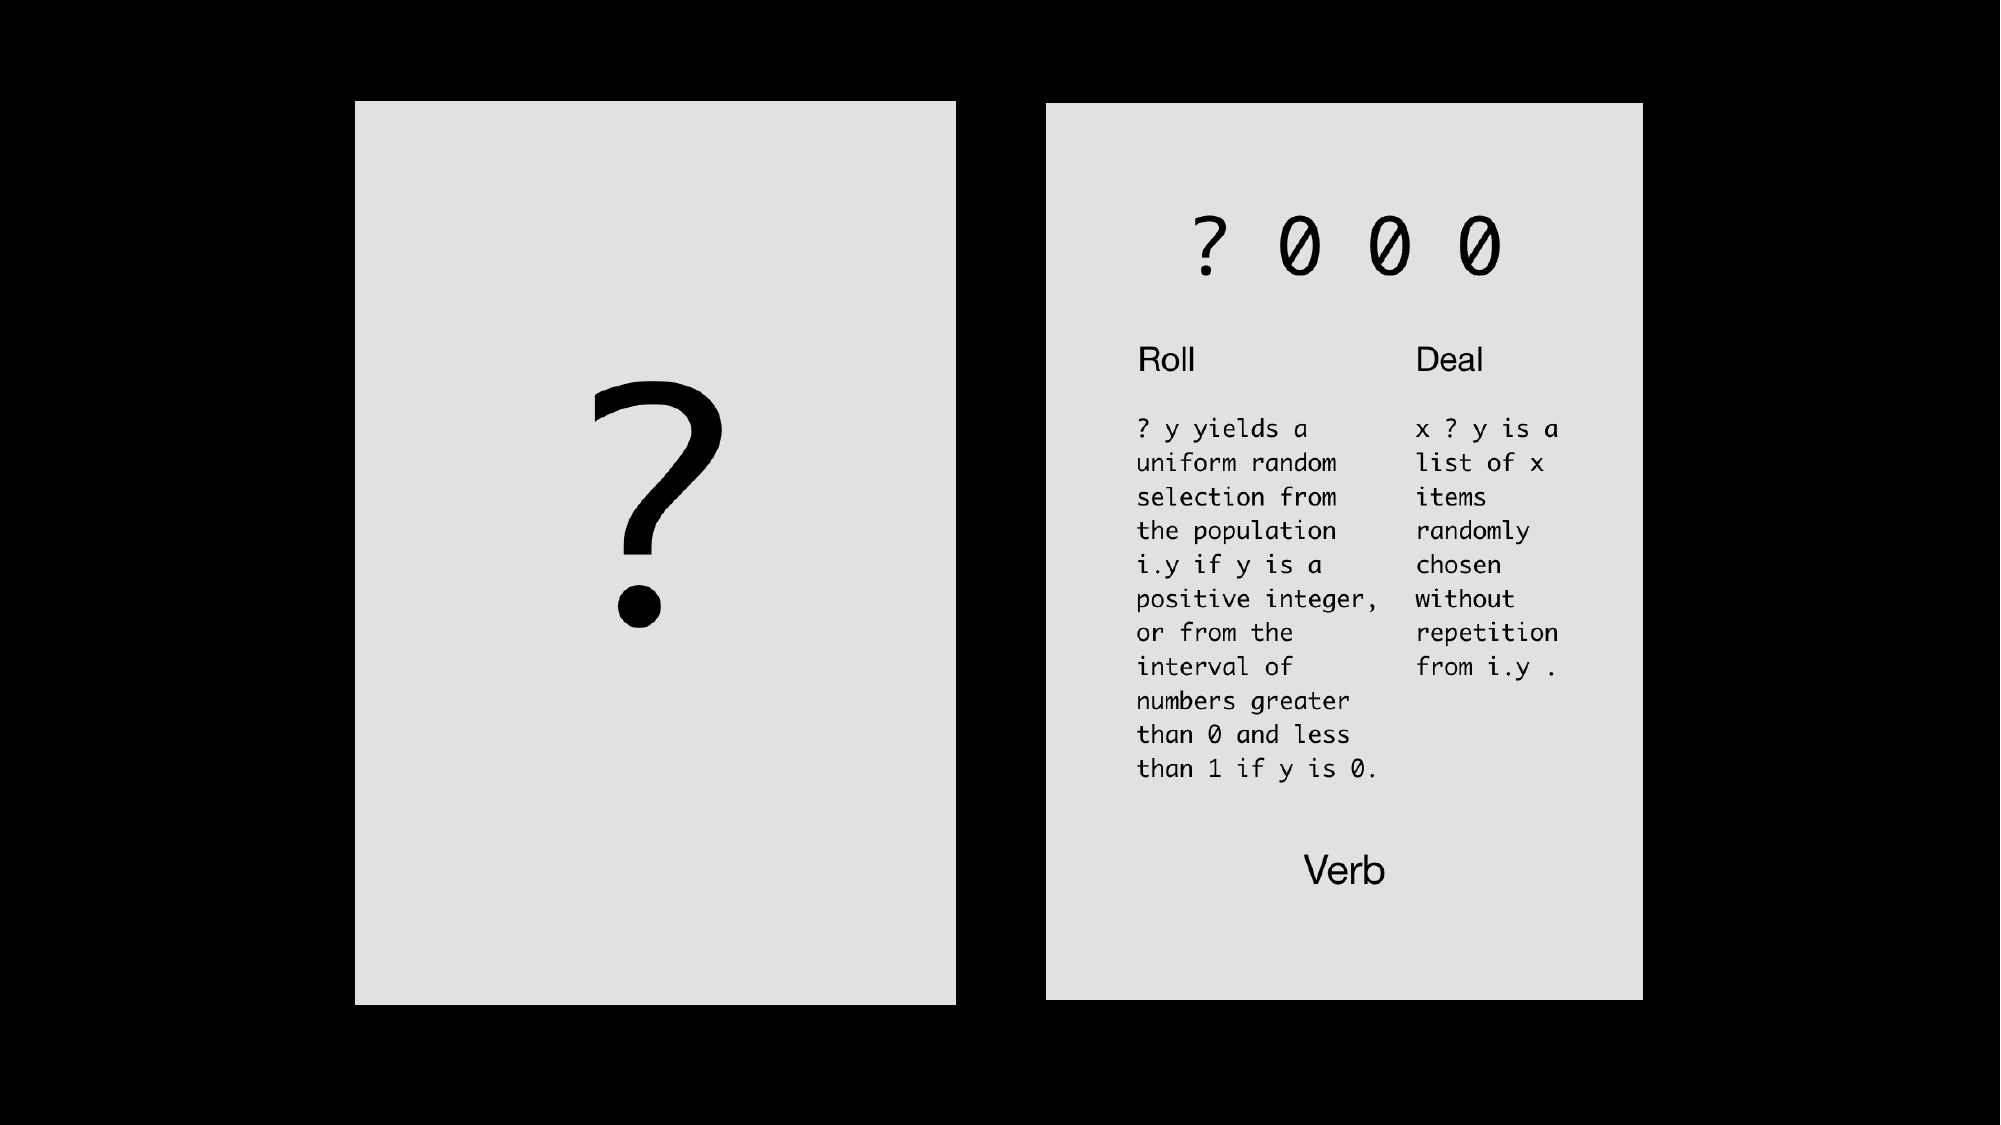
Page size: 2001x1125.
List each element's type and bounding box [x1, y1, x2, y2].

picture [355, 101, 956, 1005]
picture [1046, 103, 1643, 1000]
